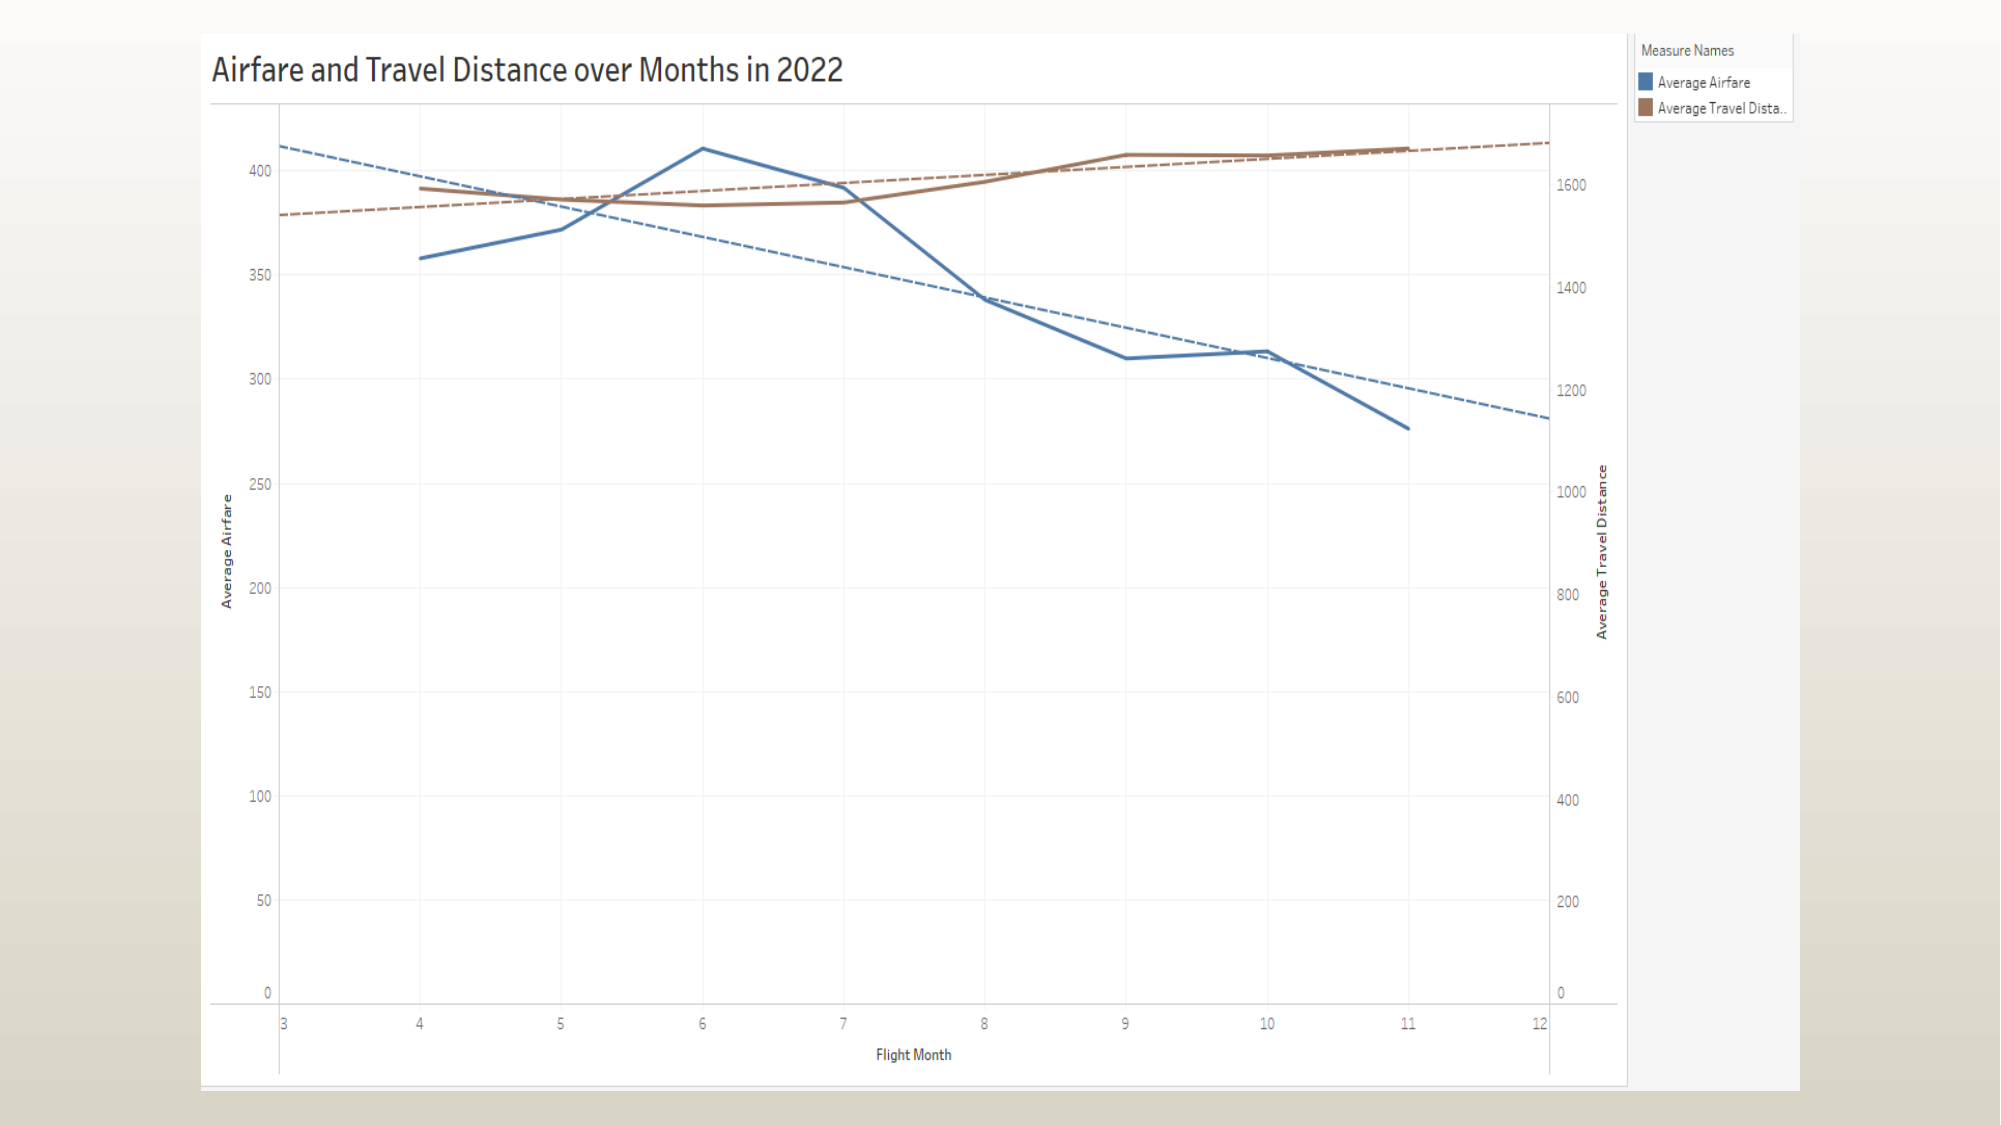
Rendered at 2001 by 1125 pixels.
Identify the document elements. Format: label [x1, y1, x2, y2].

picture [201, 34, 1800, 1091]
text_box [0, 0, 2000, 1125]
